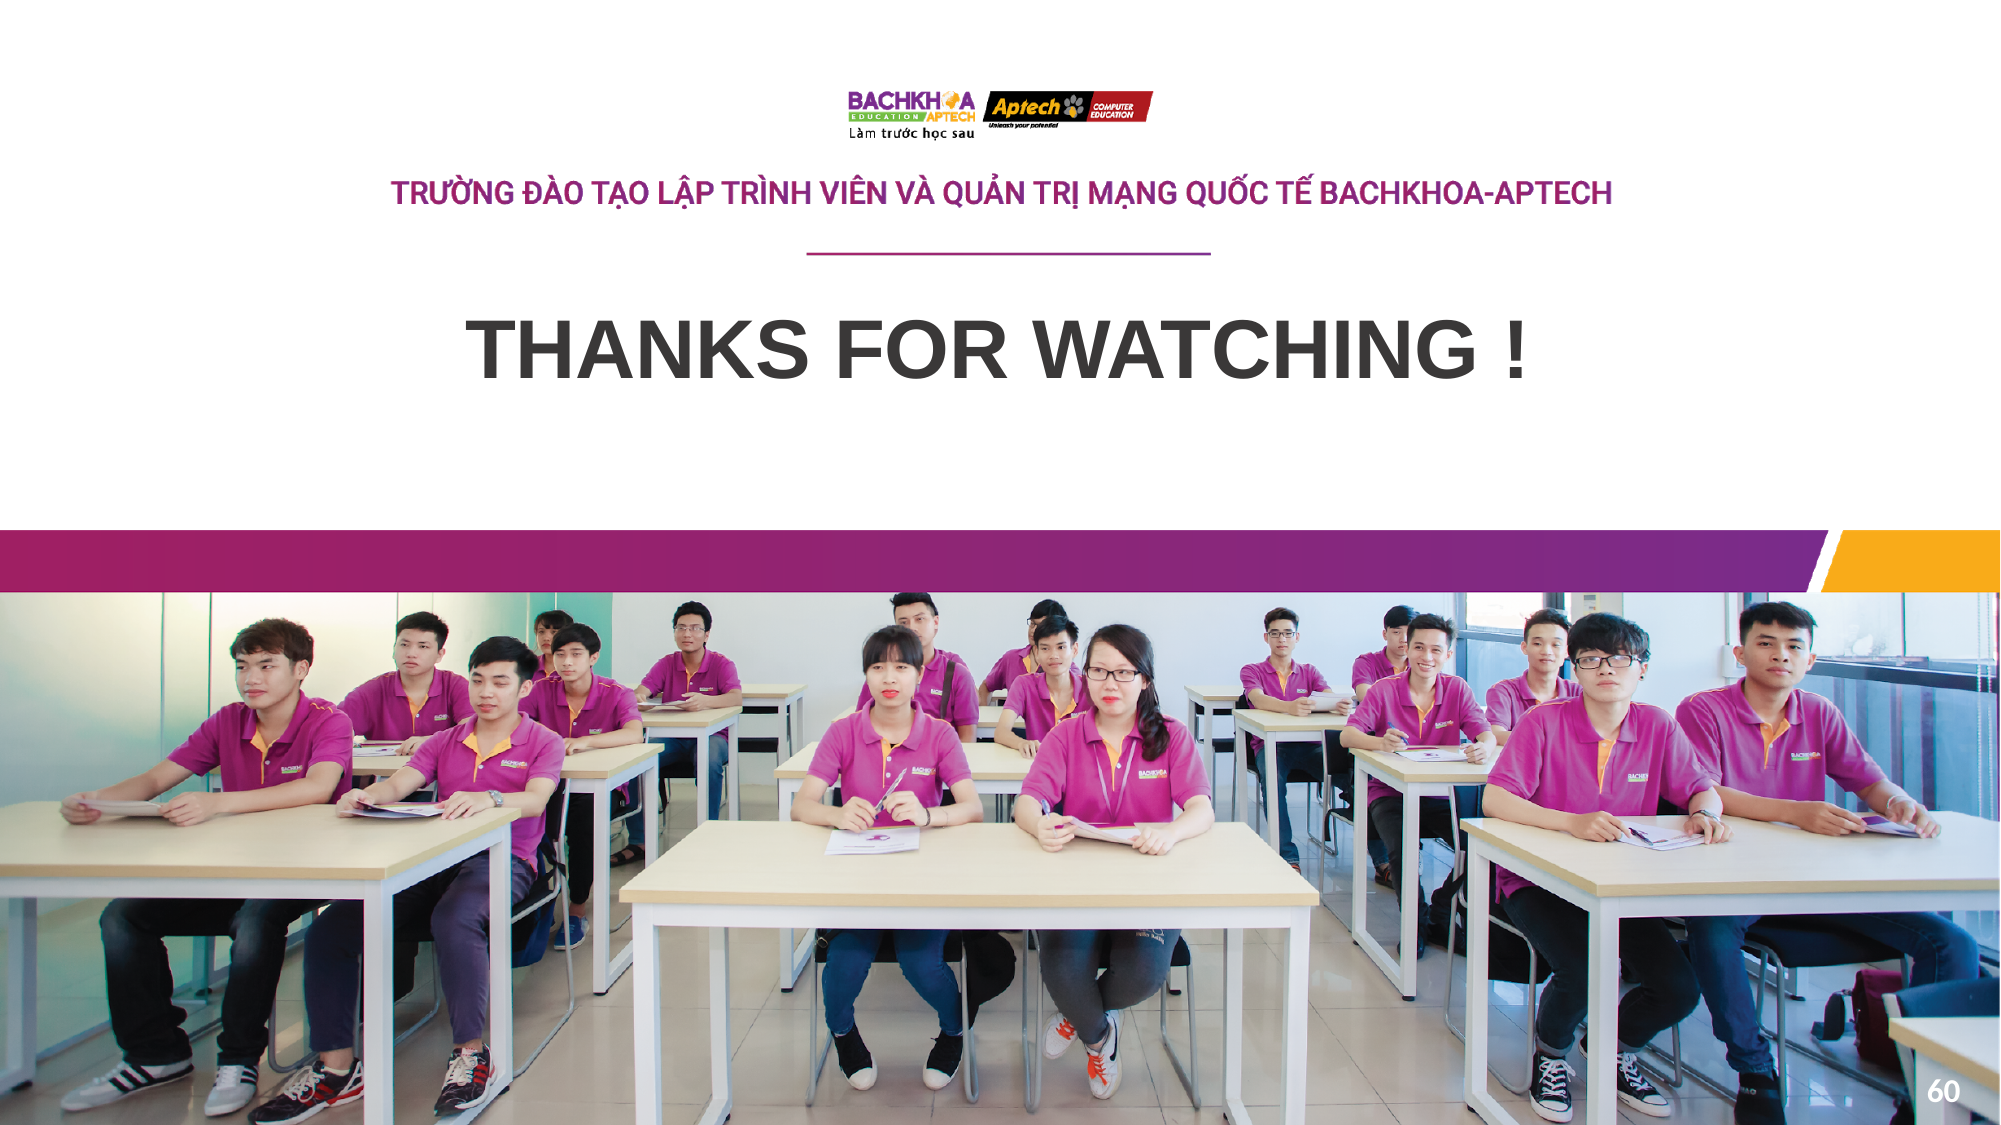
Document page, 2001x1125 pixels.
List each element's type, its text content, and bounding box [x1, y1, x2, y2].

slide_number 60 [1899, 1059, 1988, 1120]
text_box THANKS FOR WATCHING ! [449, 287, 1595, 404]
picture [0, 0, 2001, 1125]
